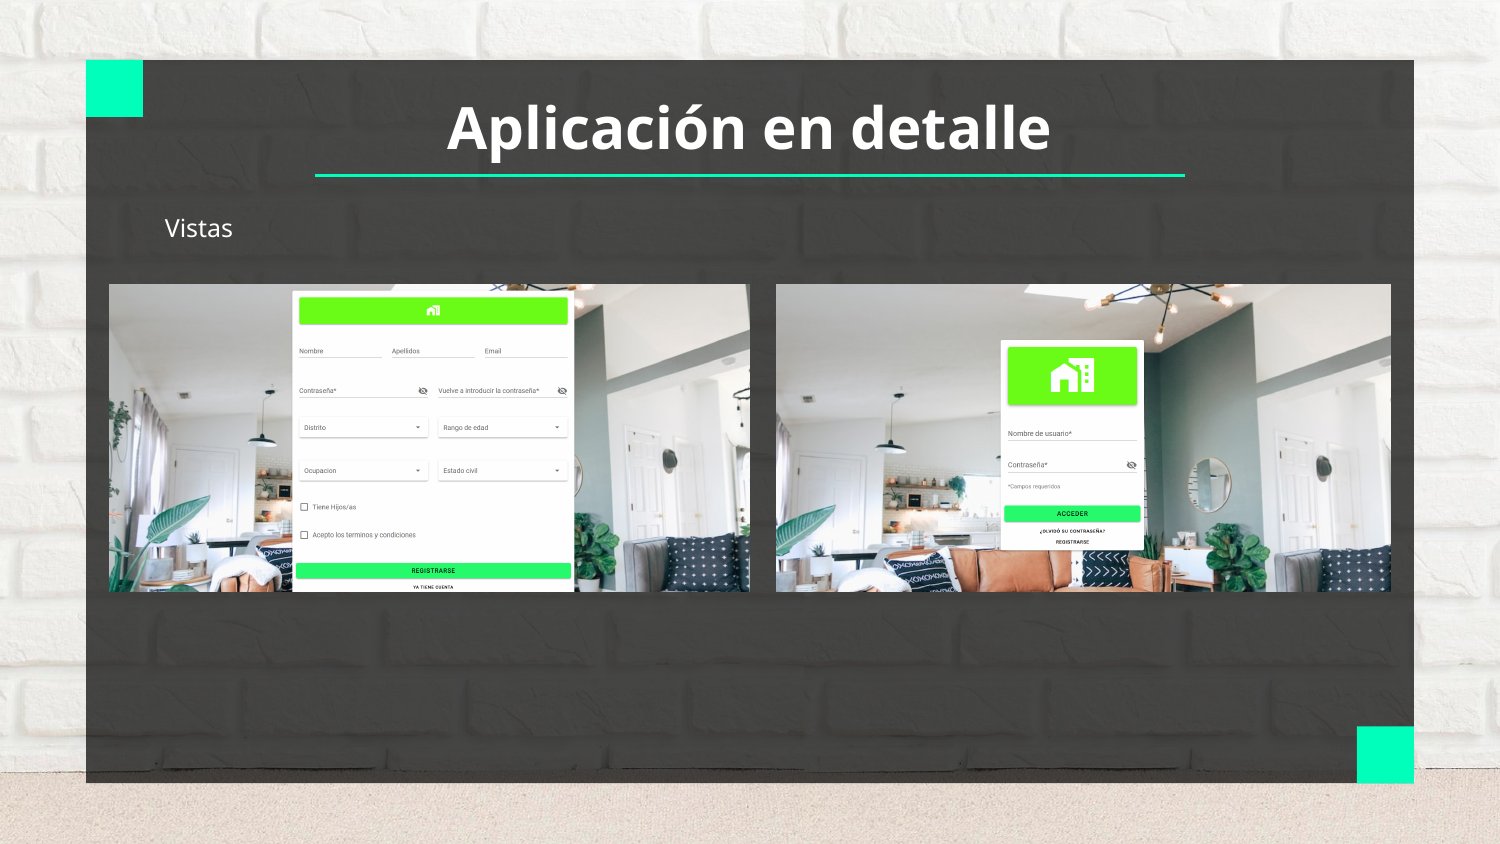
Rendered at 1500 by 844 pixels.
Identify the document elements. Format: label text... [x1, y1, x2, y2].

title Aplicación en detalle [118, 88, 1382, 164]
text_box Vistas [149, 205, 1367, 280]
picture [0, 0, 1500, 844]
